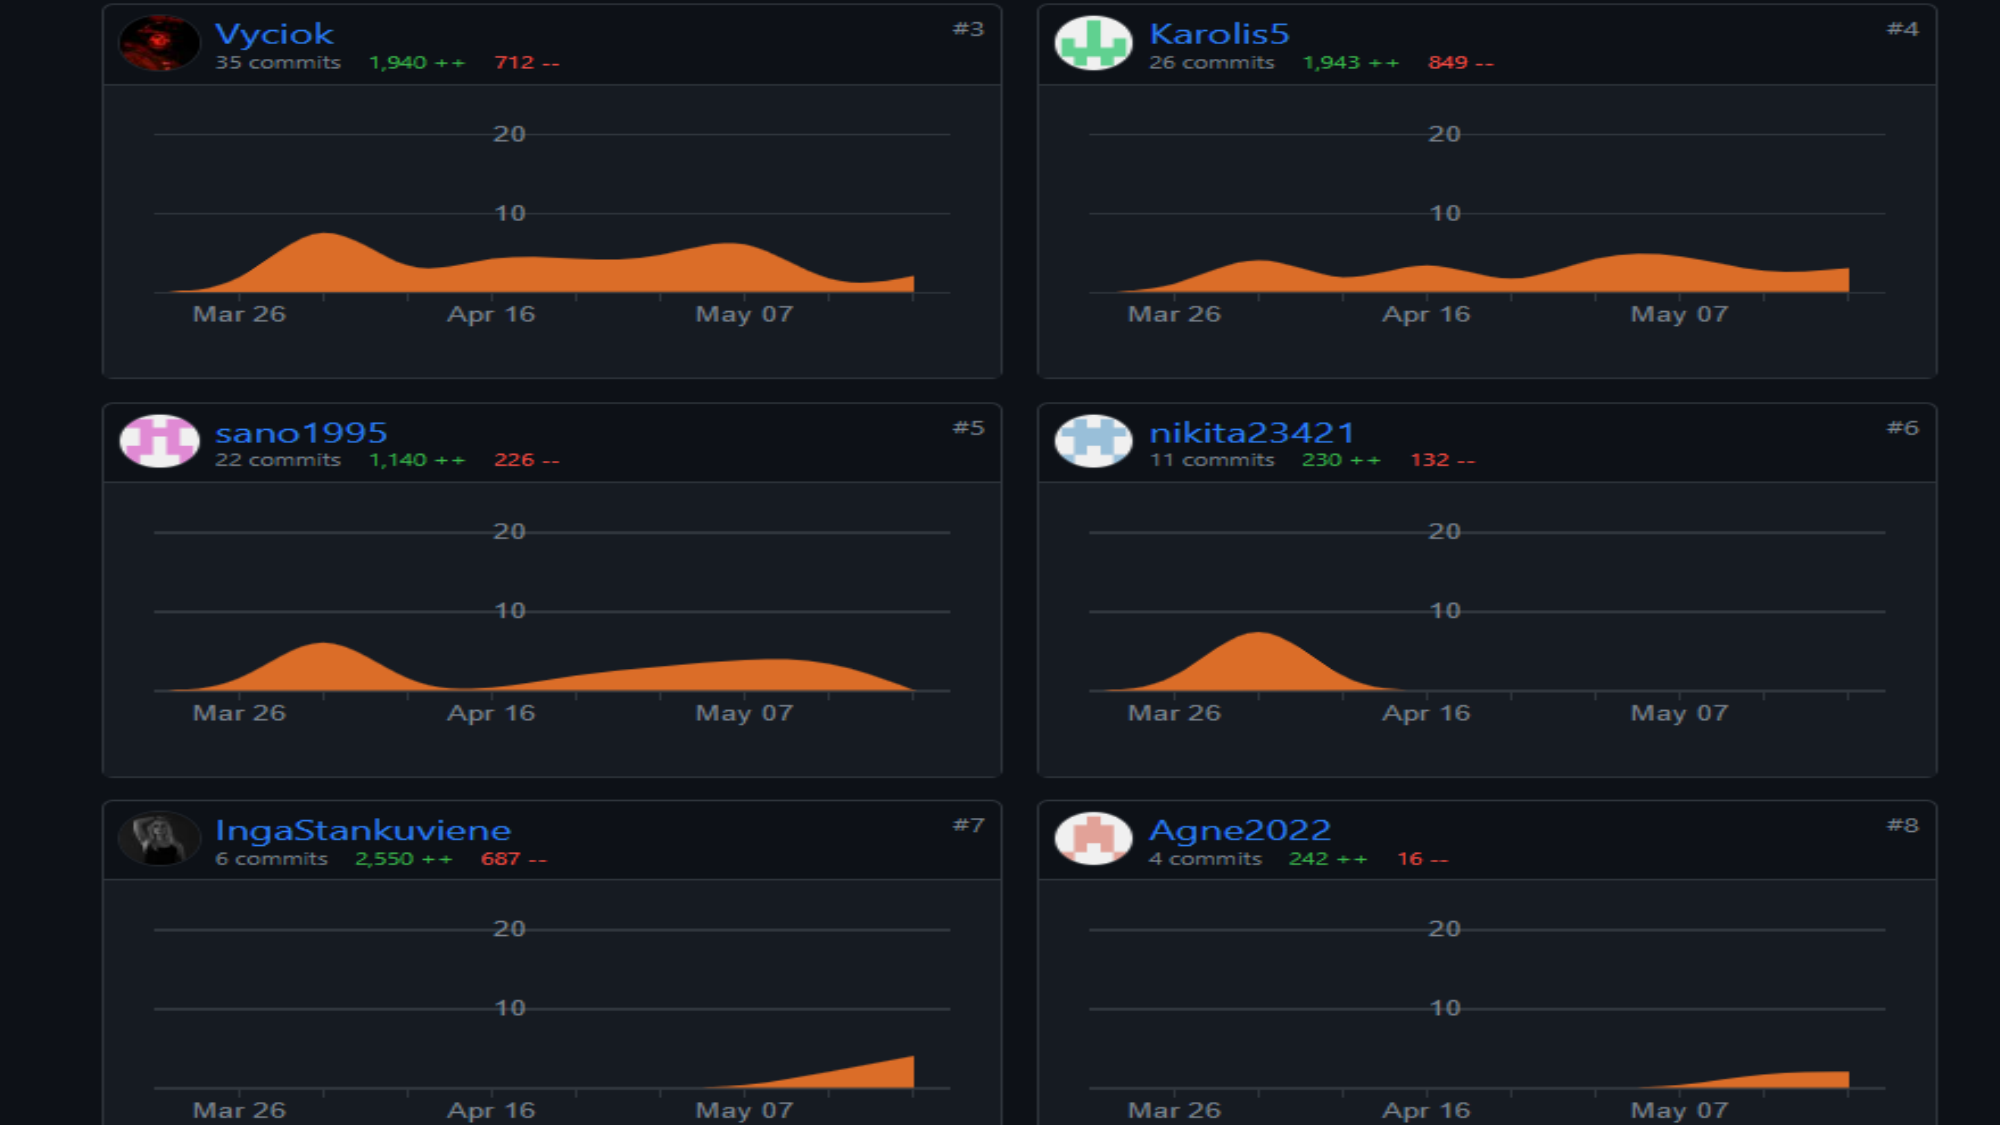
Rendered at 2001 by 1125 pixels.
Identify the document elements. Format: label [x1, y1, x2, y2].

list [0, 0, 2000, 1125]
